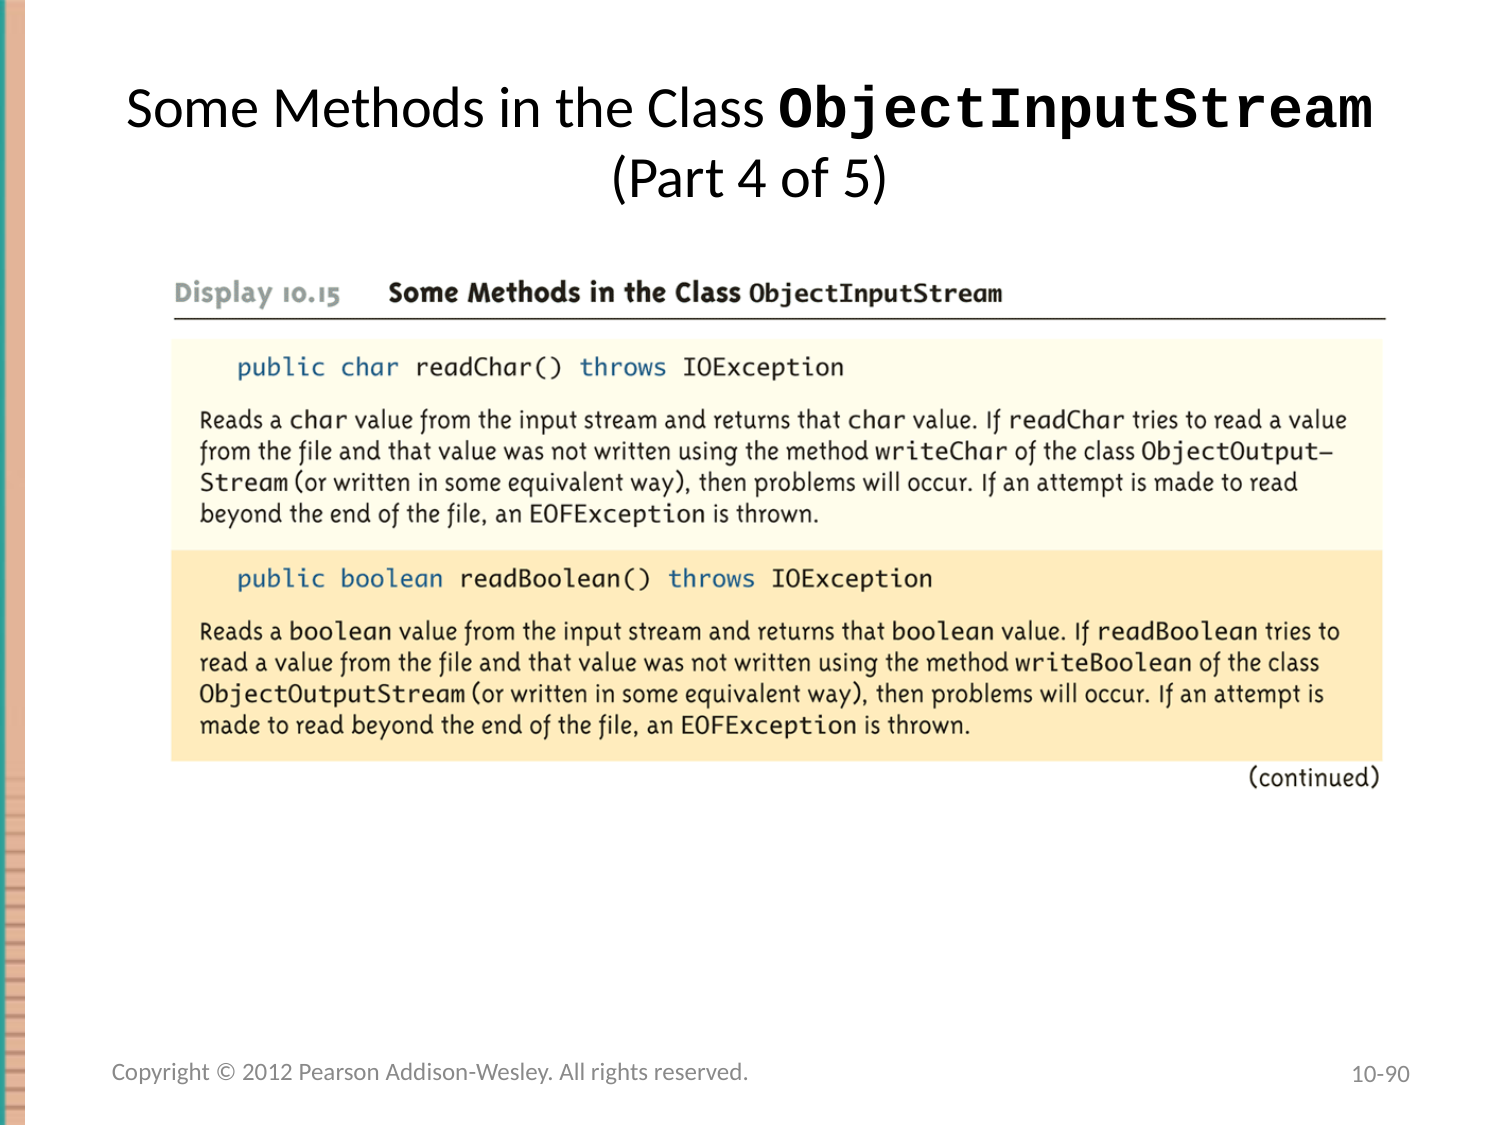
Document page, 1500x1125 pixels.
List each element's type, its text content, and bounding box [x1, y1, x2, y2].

footer Copyright © 2012 Pearson Addison-Wesley. All rights reserved. [75, 1040, 788, 1100]
picture [0, 0, 25, 1125]
slide_number 10-90 [1074, 1042, 1425, 1103]
picture [141, 266, 1417, 802]
title Some Methods in the Class ObjectInputStream (Part 4 of 5) [74, 44, 1426, 233]
